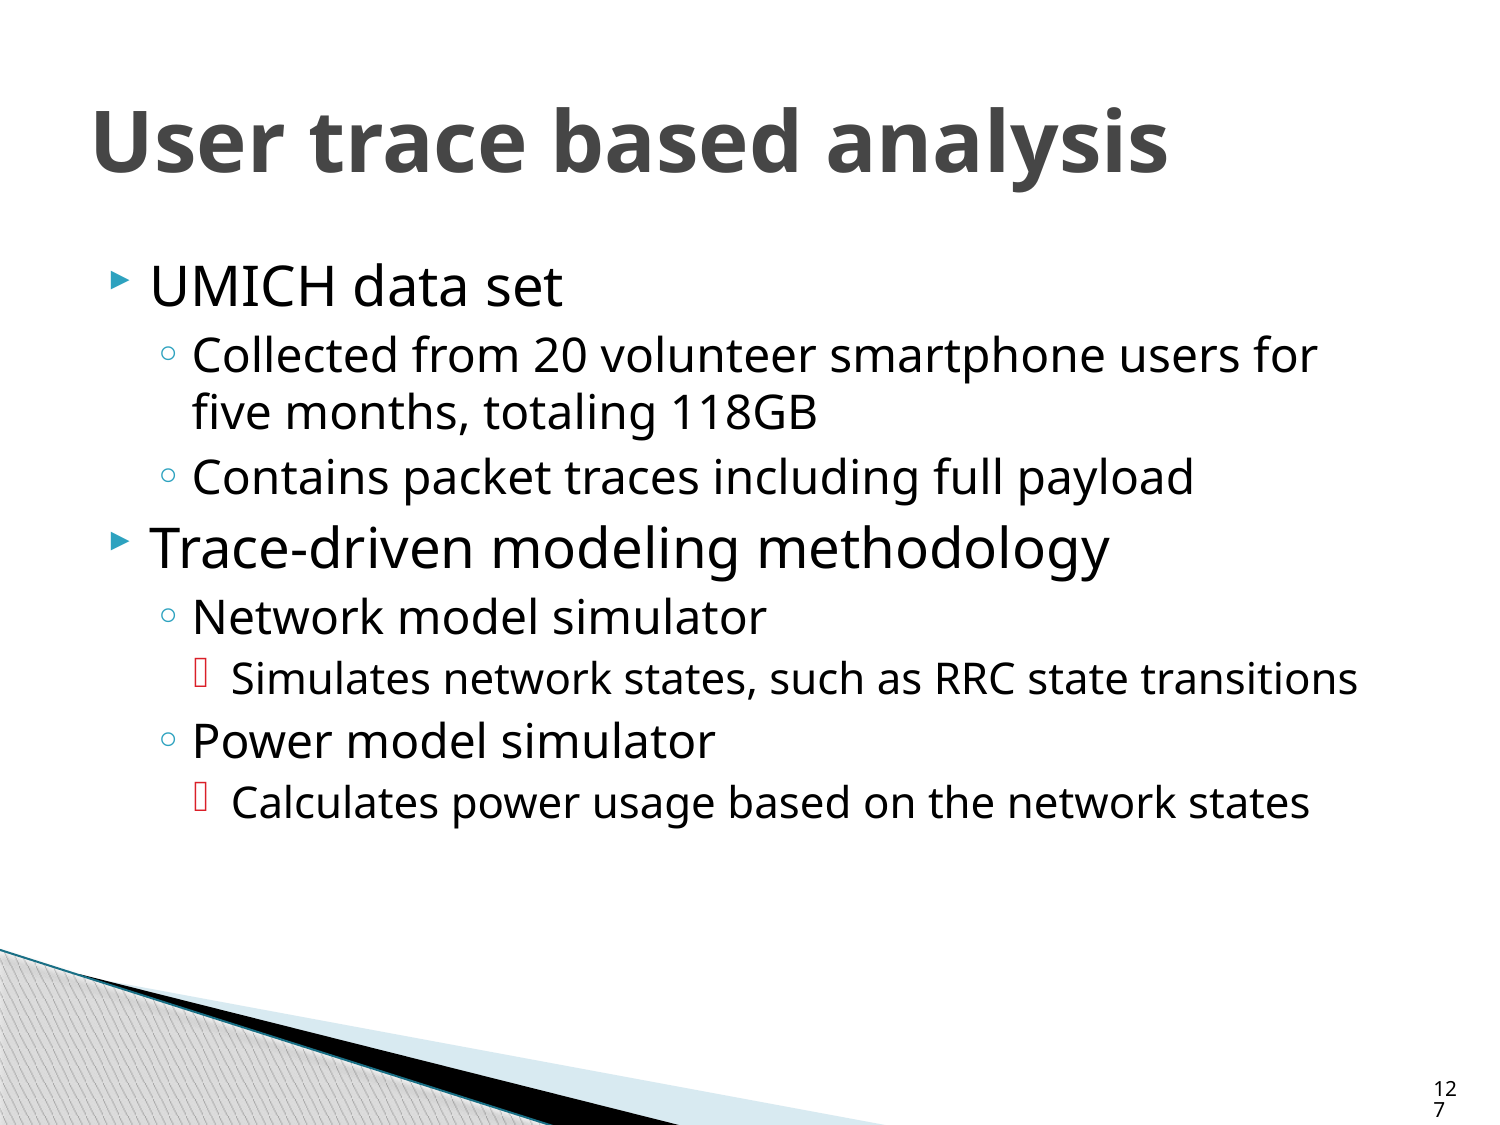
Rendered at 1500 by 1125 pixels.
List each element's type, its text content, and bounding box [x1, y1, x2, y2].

list UMICH data set Collected from 20 volunteer smartphone users for five months, totaling 118GB Contains packet traces including full payload Trace-driven modeling methodology Network model simulator Simulates network states, such as RRC state transitions Power model simulator Calculates power usage based on the network states [75, 243, 1425, 986]
title User trace based analysis [75, 45, 1425, 233]
slide_number 127 [1418, 1051, 1479, 1112]
